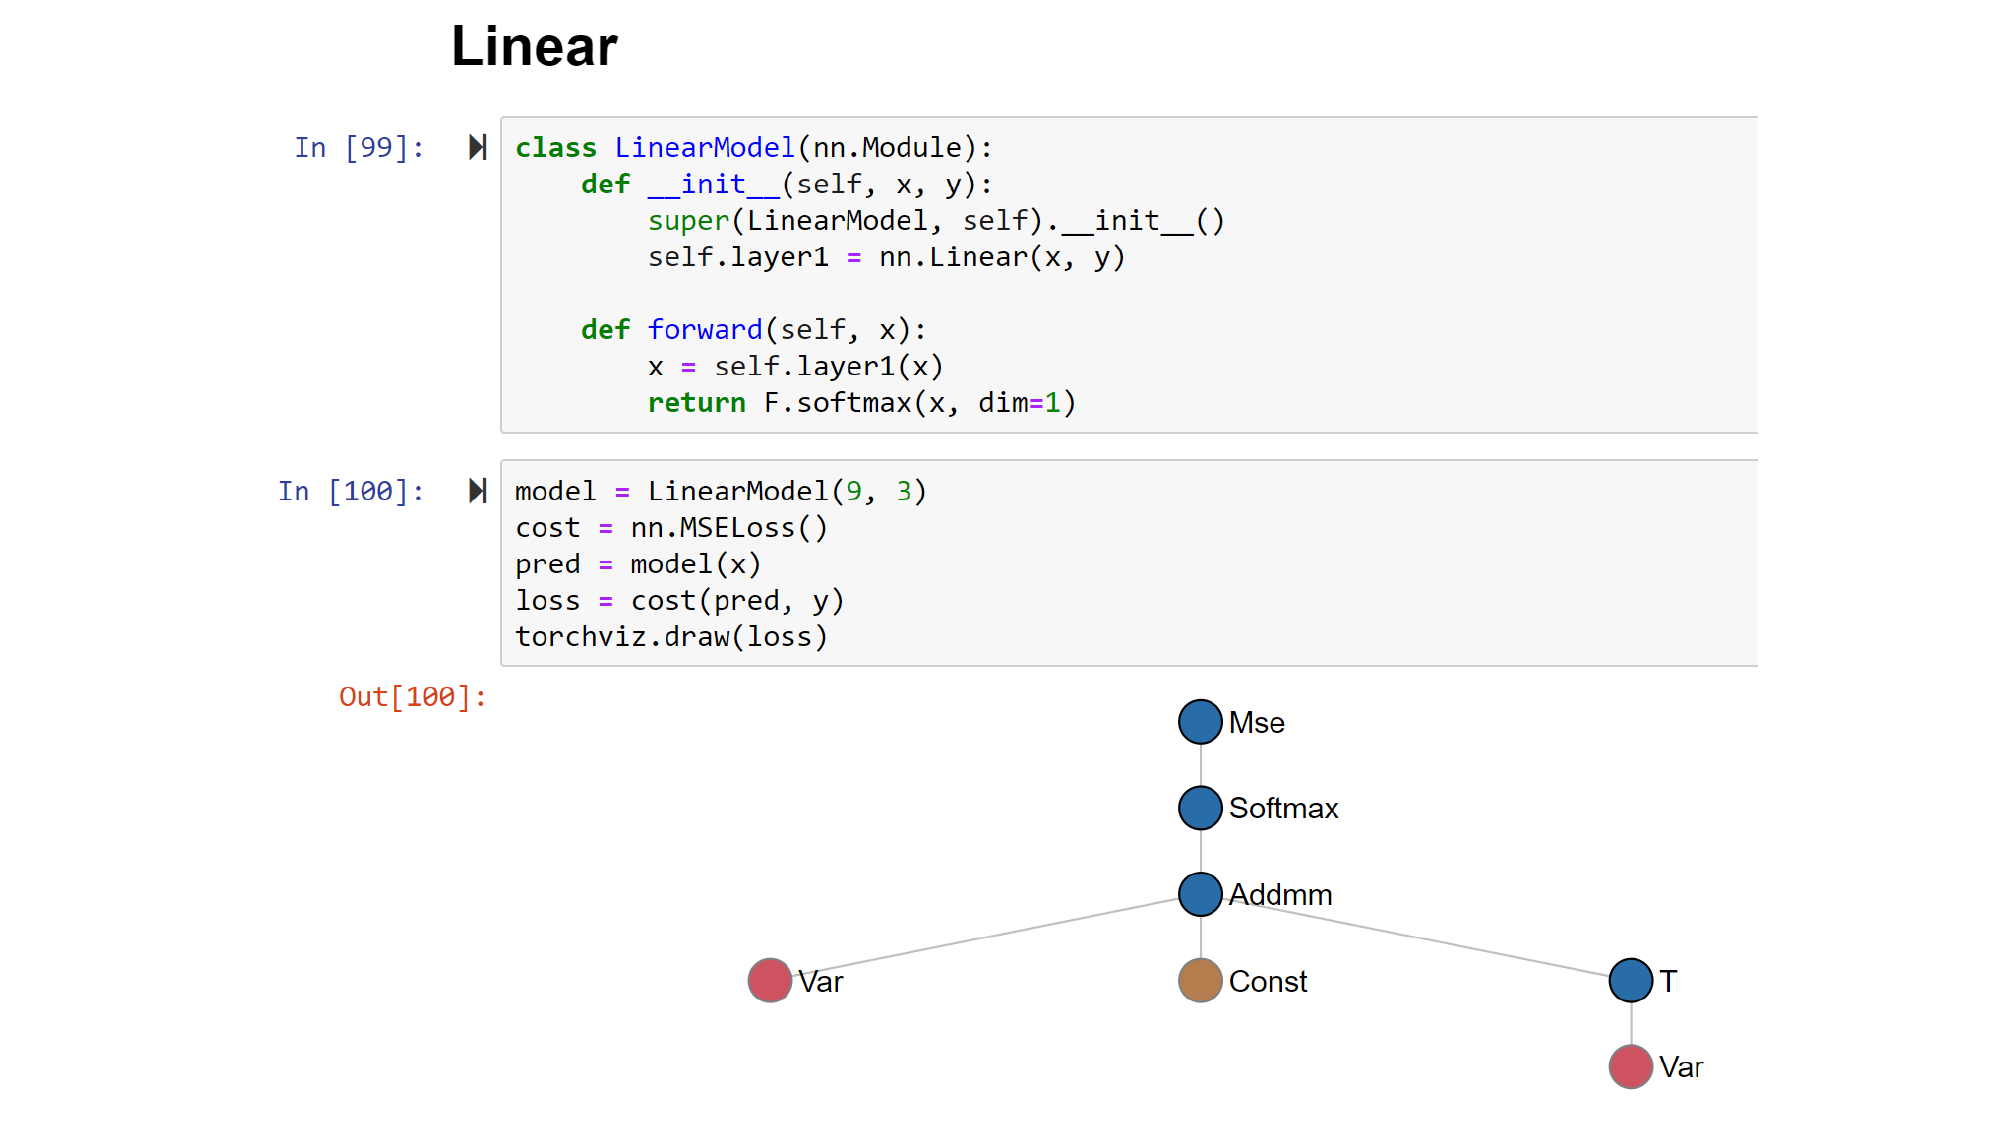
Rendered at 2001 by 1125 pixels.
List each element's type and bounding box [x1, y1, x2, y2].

picture [242, 0, 1758, 1125]
